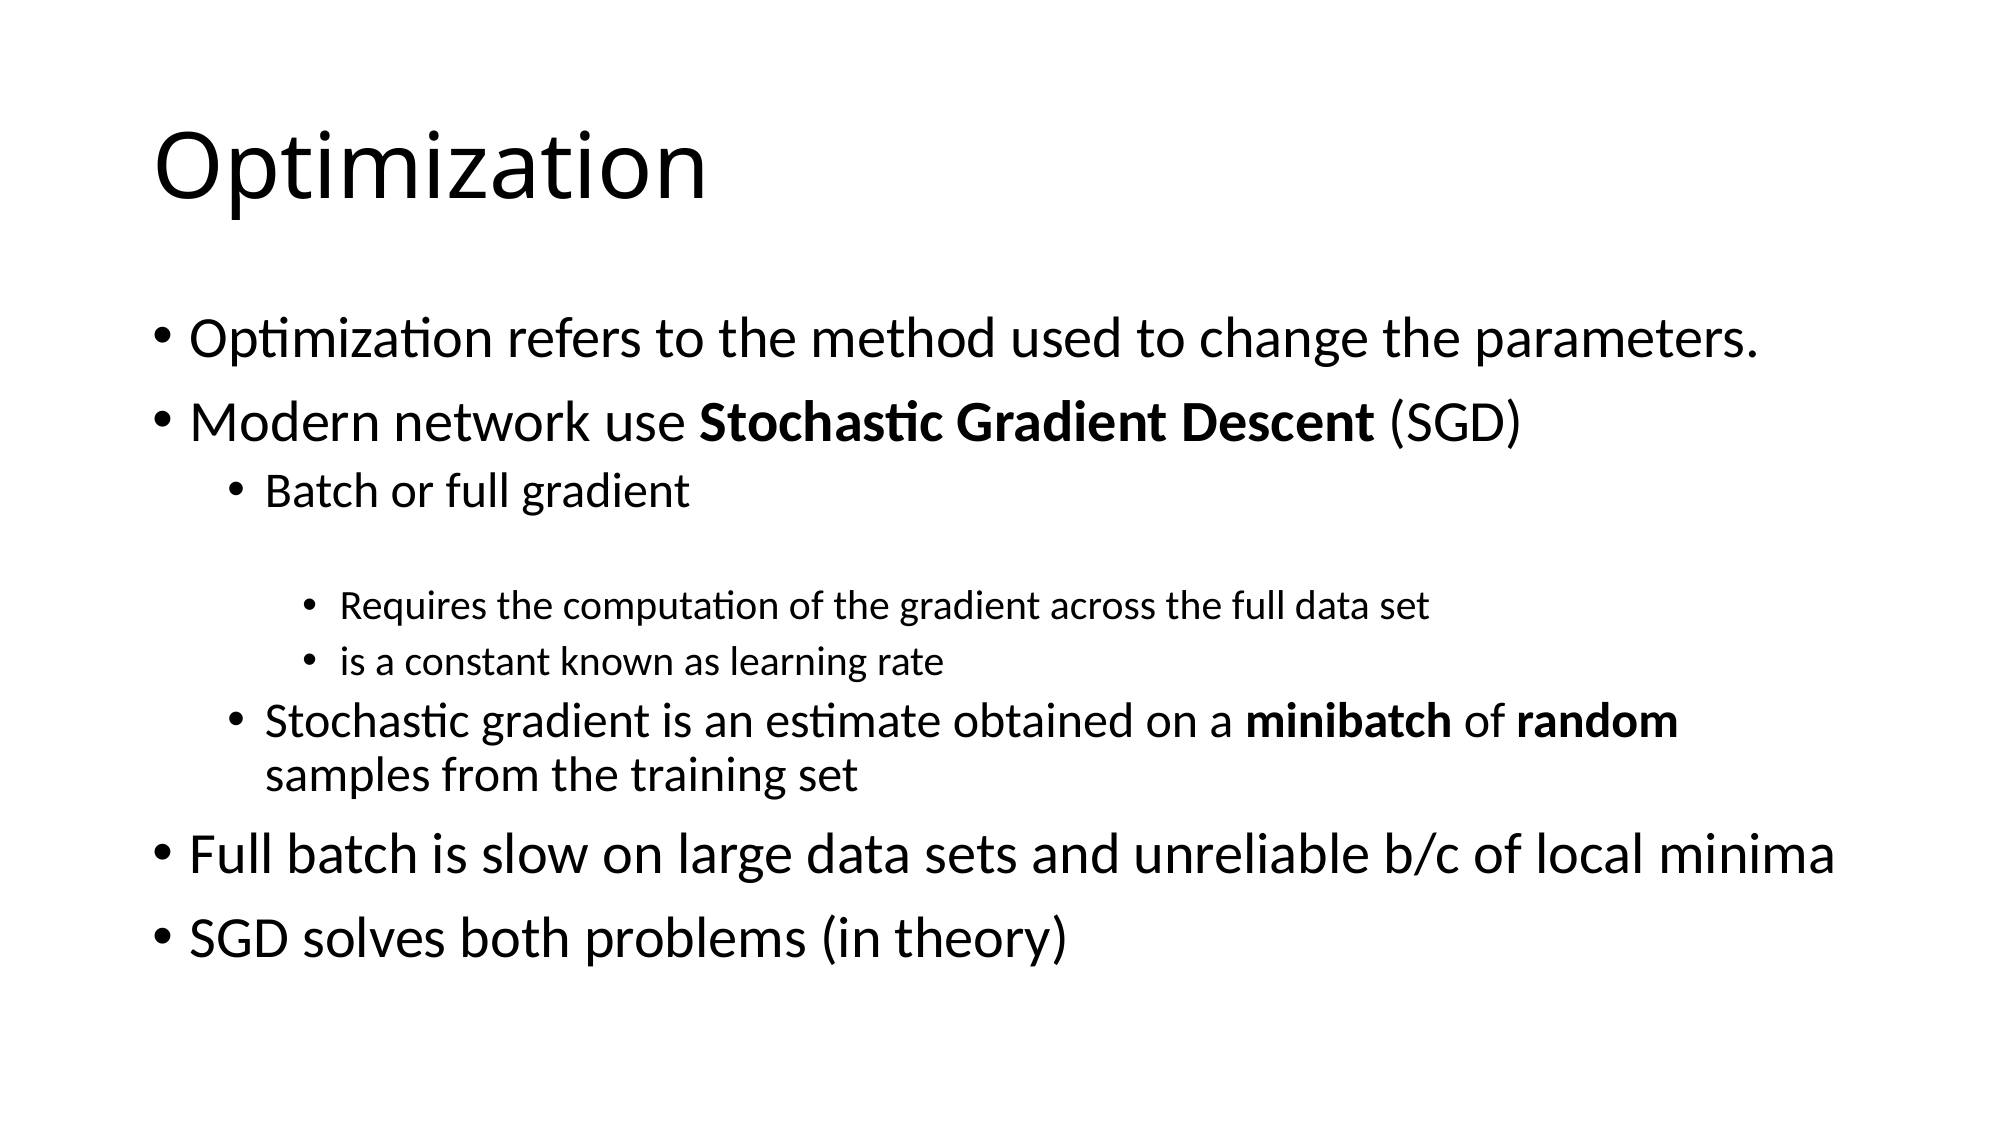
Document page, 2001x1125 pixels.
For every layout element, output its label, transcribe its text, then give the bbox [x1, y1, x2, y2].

title Optimization [137, 59, 1863, 278]
